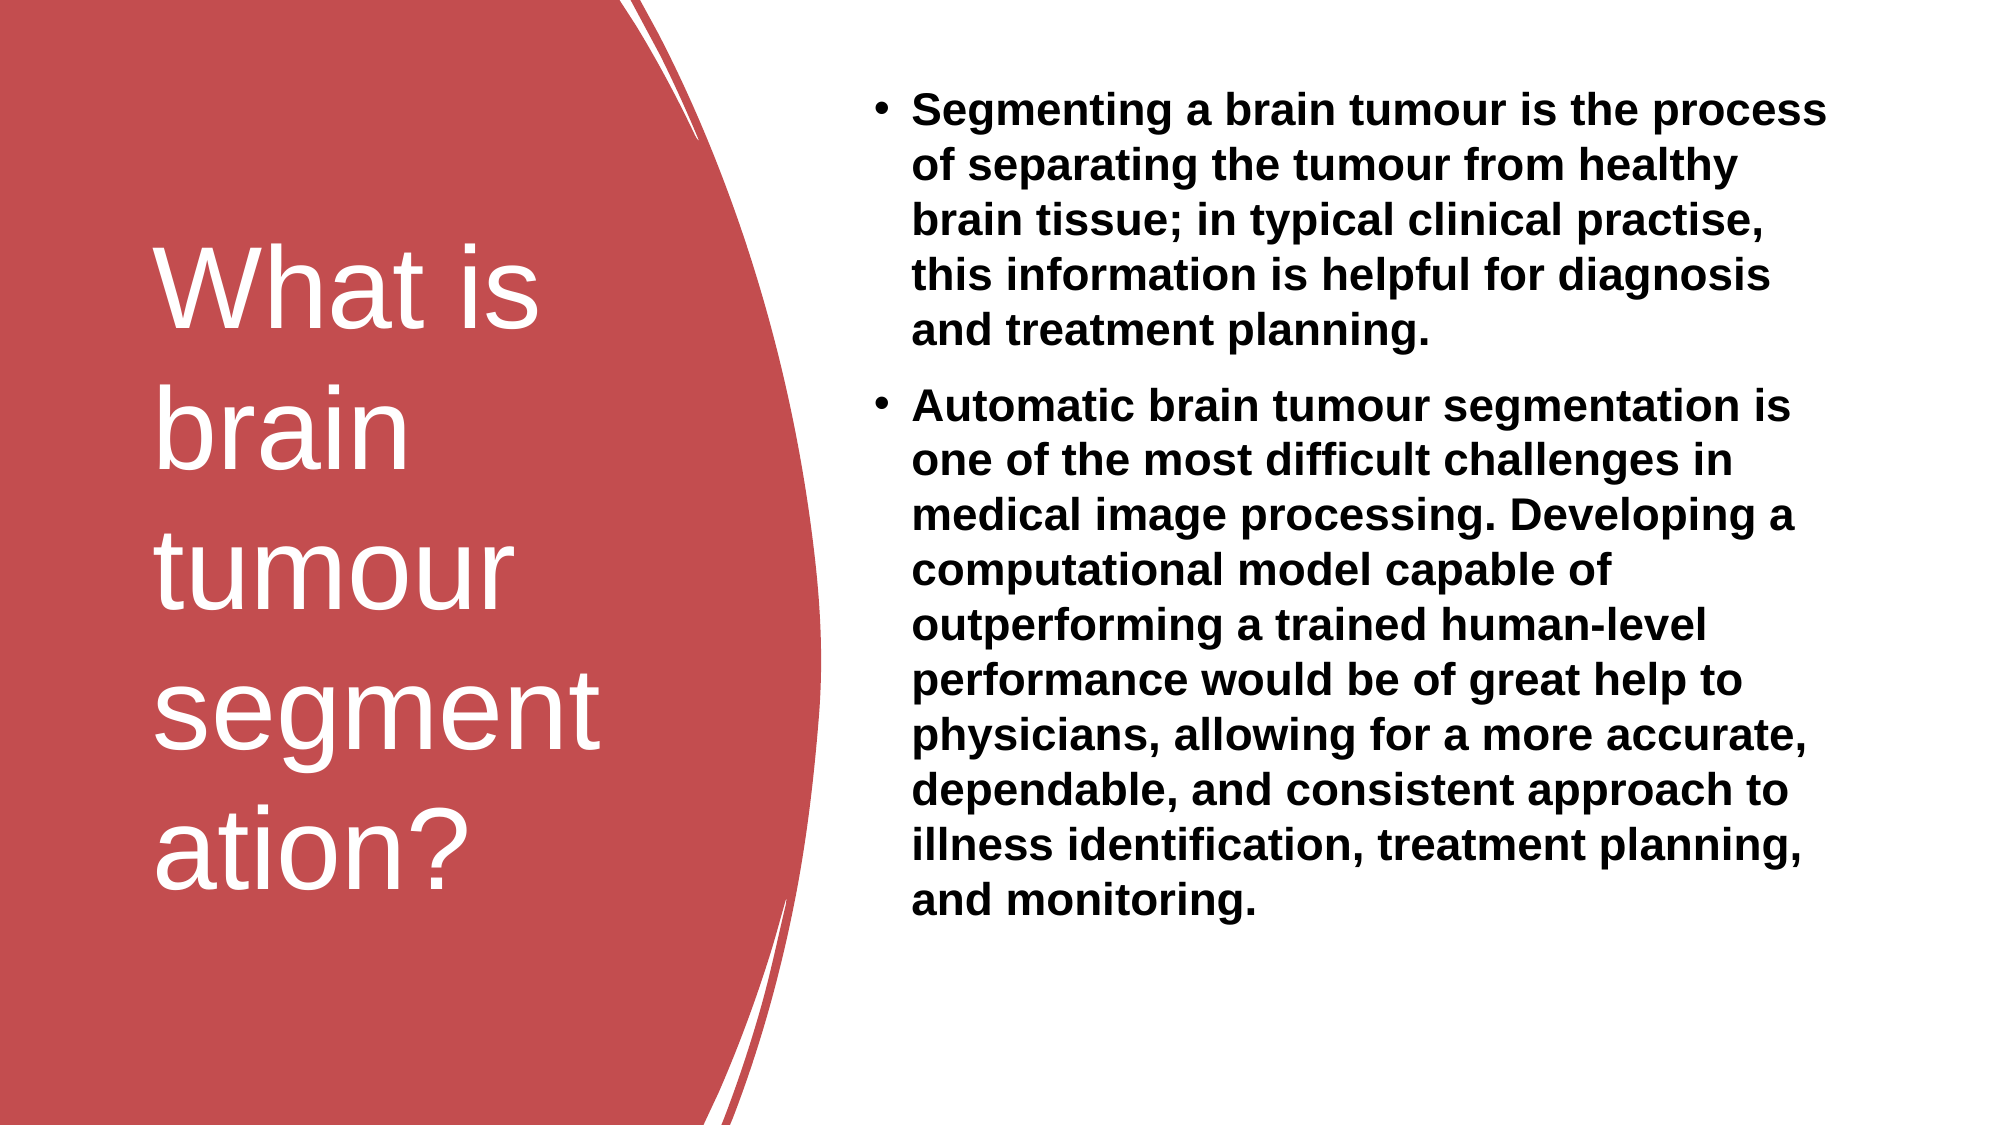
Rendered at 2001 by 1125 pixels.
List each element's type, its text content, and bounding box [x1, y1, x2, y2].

text_box [0, 0, 822, 1125]
list Segmenting a brain tumour is the process of separating the tumour from healthy brain tissue; in typical clinical practise, this information is helpful for diagnosis and treatment planning. Automatic brain tumour segmentation is one of the most difficult challenges in medical image processing. Developing a computational model capable of outperforming a trained human-level performance would be of great help to physicians, allowing for a more accurate, dependable, and consistent approach to illness identification, treatment planning, and monitoring. [858, 60, 1862, 1020]
text_box [621, 0, 692, 126]
title What is brain tumour segmentation? [138, 105, 660, 1020]
text_box [641, 0, 2000, 1125]
